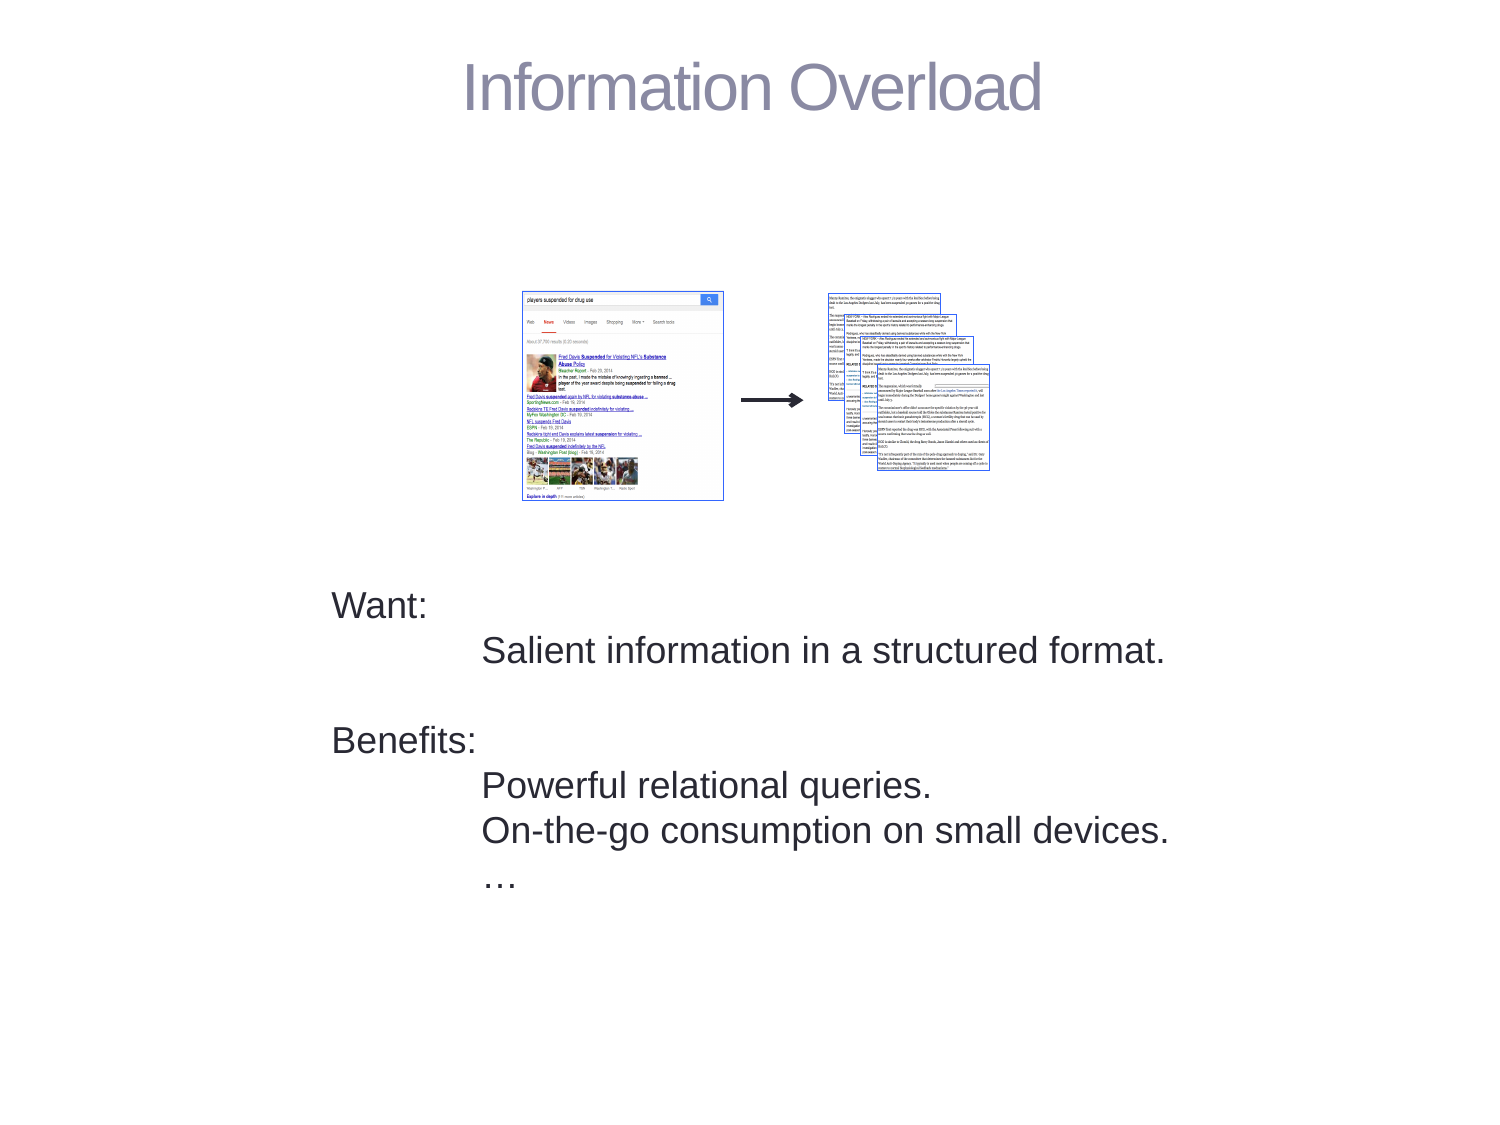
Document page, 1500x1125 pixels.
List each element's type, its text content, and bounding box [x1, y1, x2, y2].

title Information Overload [55, 2, 1451, 166]
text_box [522, 290, 990, 502]
text_box Want: Salient information in a structured format. Benefits: Powerful relational queries. On-the-go consumption on small devices. … [316, 573, 1291, 949]
